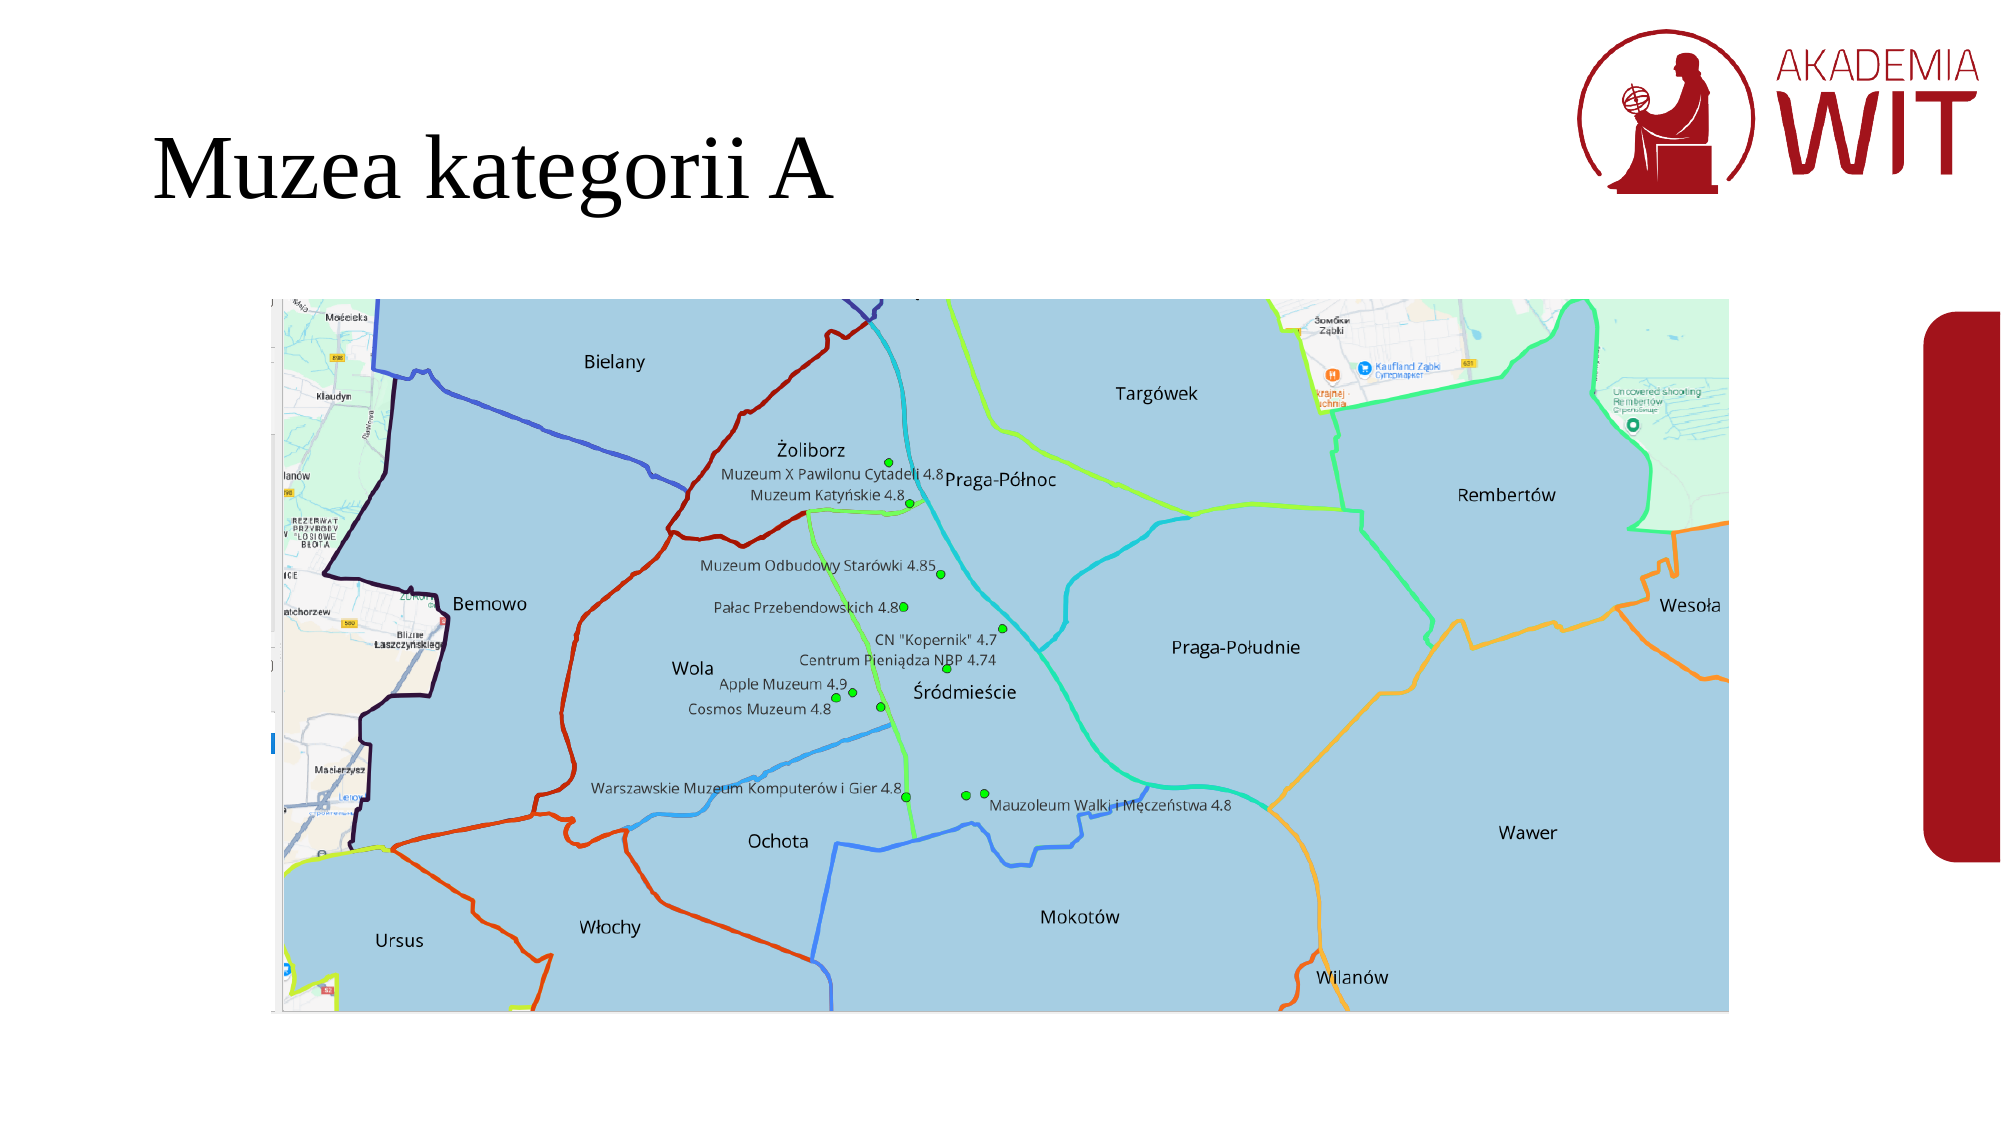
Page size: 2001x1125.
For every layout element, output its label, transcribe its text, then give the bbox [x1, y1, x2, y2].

title Muzea kategorii A [137, 59, 1863, 278]
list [271, 298, 1729, 1014]
picture [1577, 29, 1979, 194]
